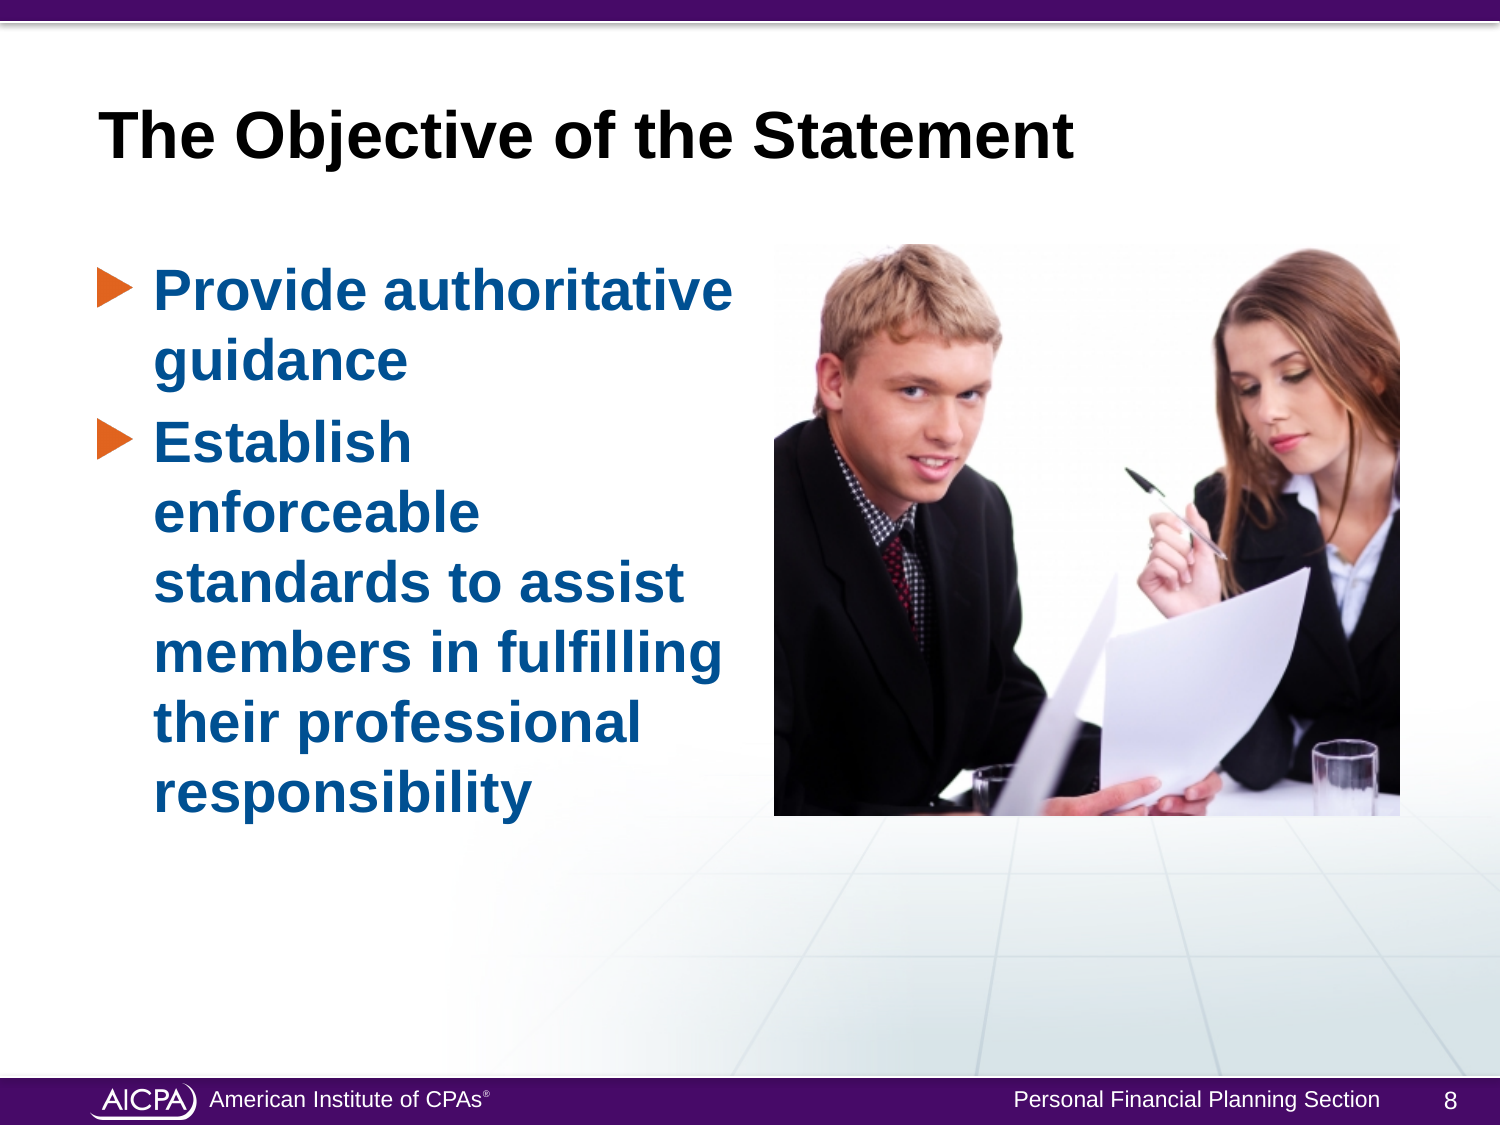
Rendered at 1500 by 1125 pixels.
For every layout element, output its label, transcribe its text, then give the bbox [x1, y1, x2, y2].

list Provide authoritative guidance Establish enforceable standards to assist members in fulfilling their professional responsibility [82, 245, 771, 1042]
picture [97, 267, 133, 308]
picture [90, 1083, 199, 1120]
picture [97, 418, 133, 460]
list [774, 243, 1400, 817]
title The Objective of the Statement [83, 58, 1425, 206]
slide_number 8 [1395, 1069, 1473, 1125]
